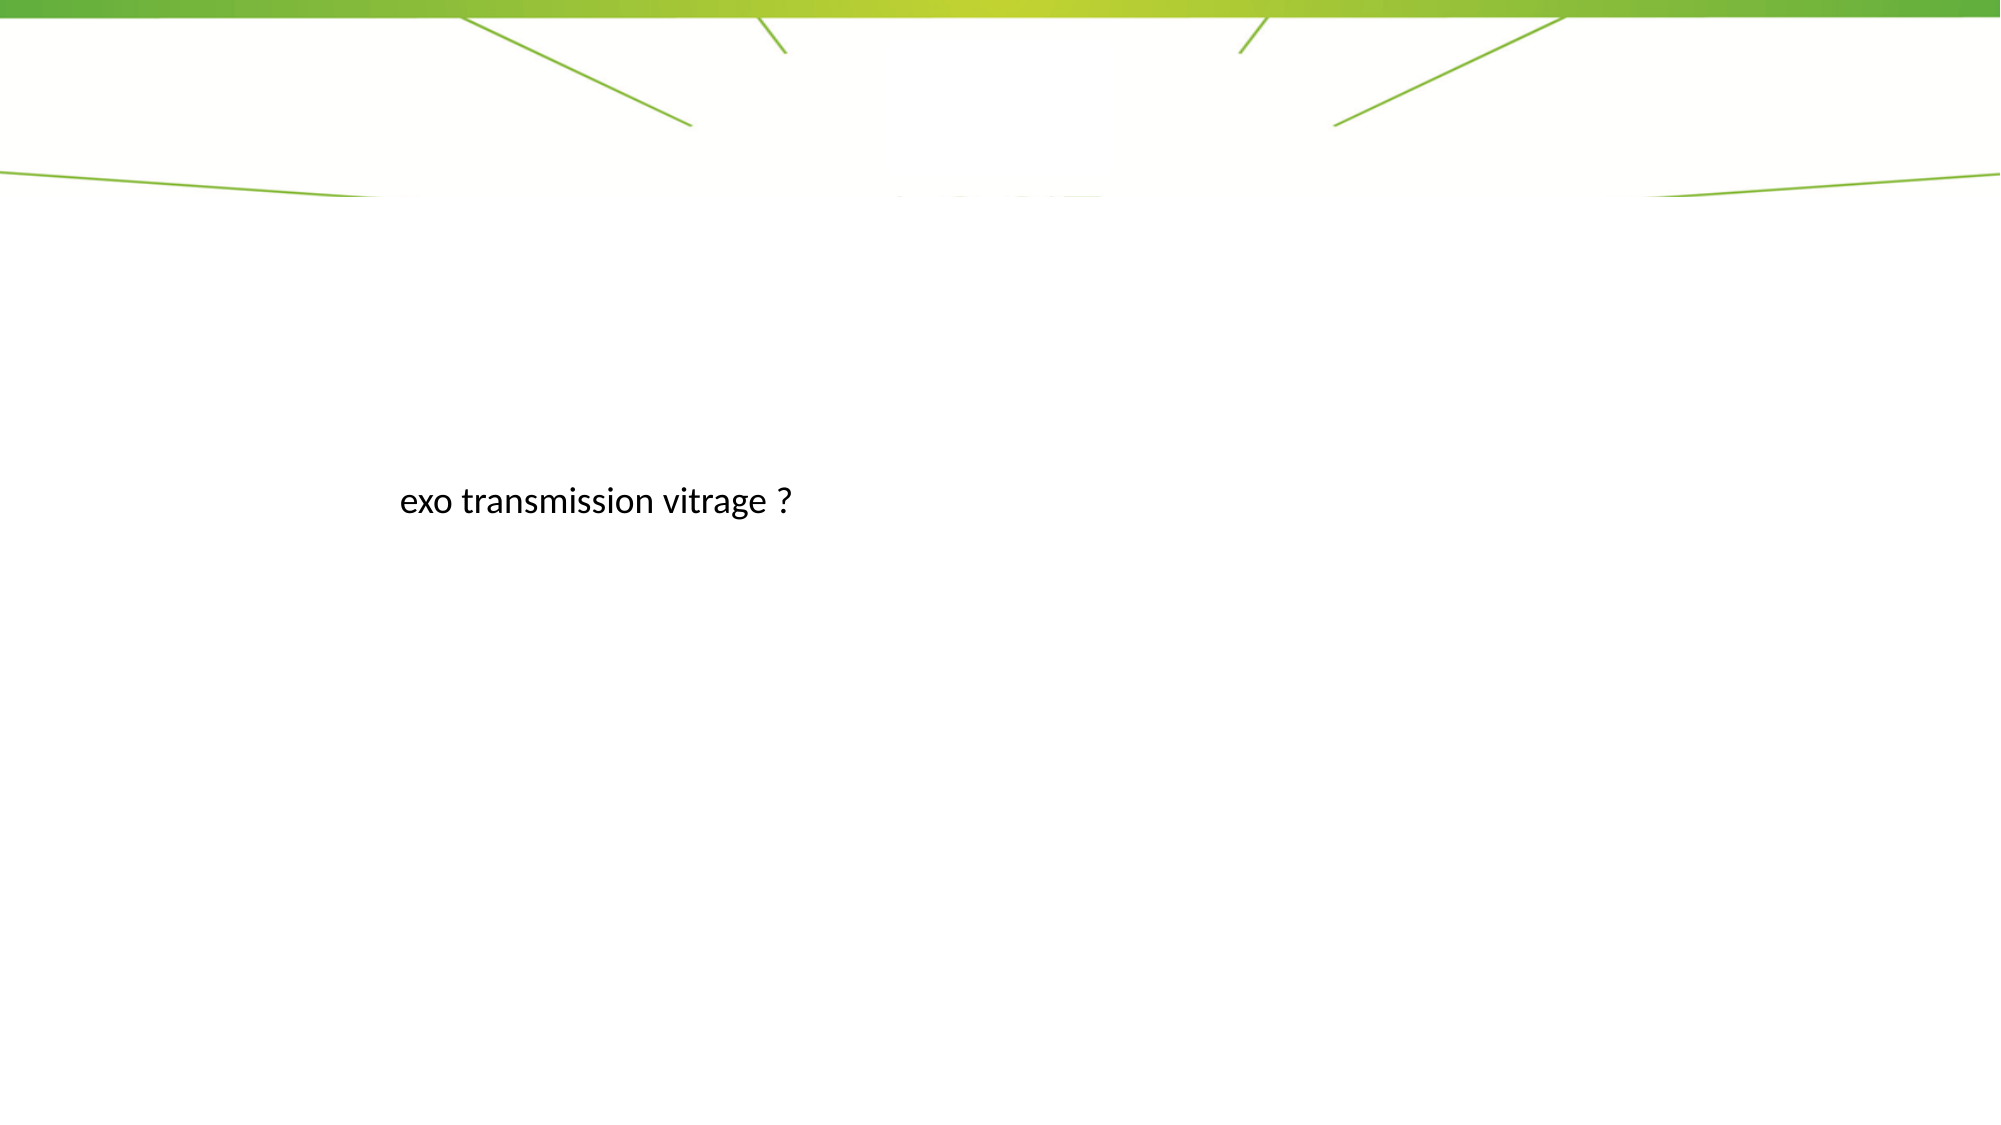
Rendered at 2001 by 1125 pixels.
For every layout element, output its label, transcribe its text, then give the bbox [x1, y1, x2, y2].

text_box exo transmission vitrage ? [384, 468, 809, 529]
picture [0, 0, 2000, 197]
